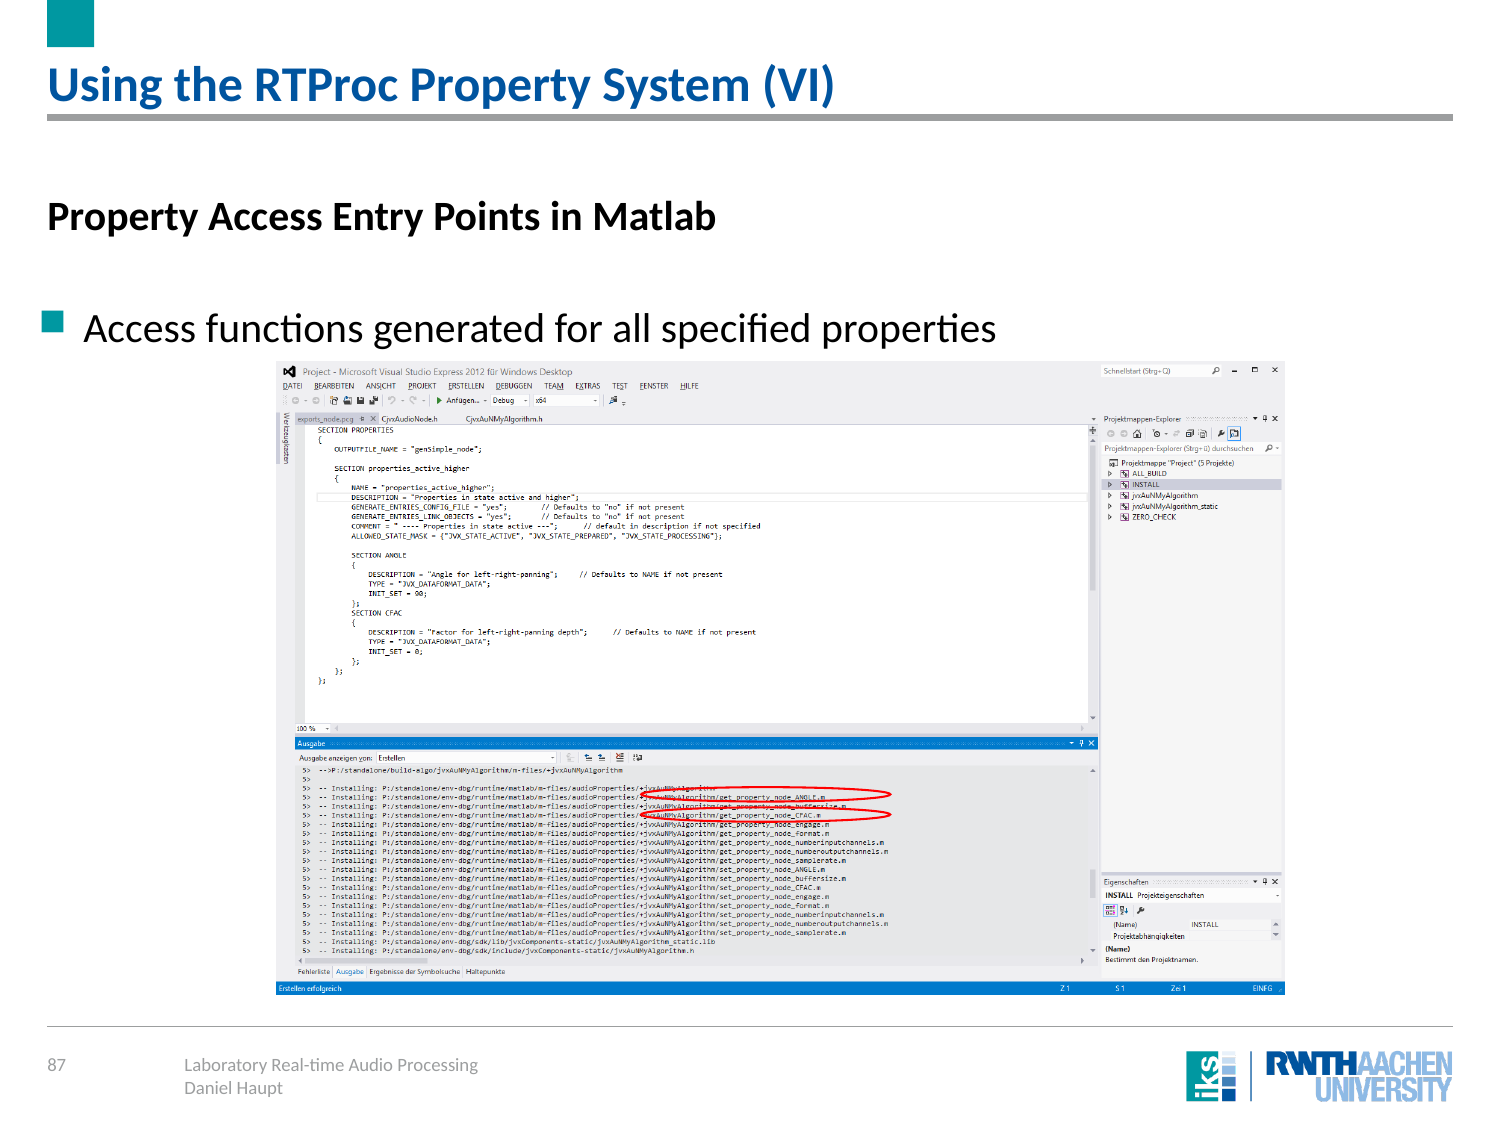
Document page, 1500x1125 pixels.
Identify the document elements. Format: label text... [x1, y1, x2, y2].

list Access functions generated for all specified properties [38, 301, 1445, 826]
list Property Access Entry Points in Matlab [47, 188, 1453, 231]
title Using the RTProc Property System (VI) [47, 46, 1453, 113]
picture [276, 361, 1285, 995]
picture [1171, 1026, 1467, 1125]
